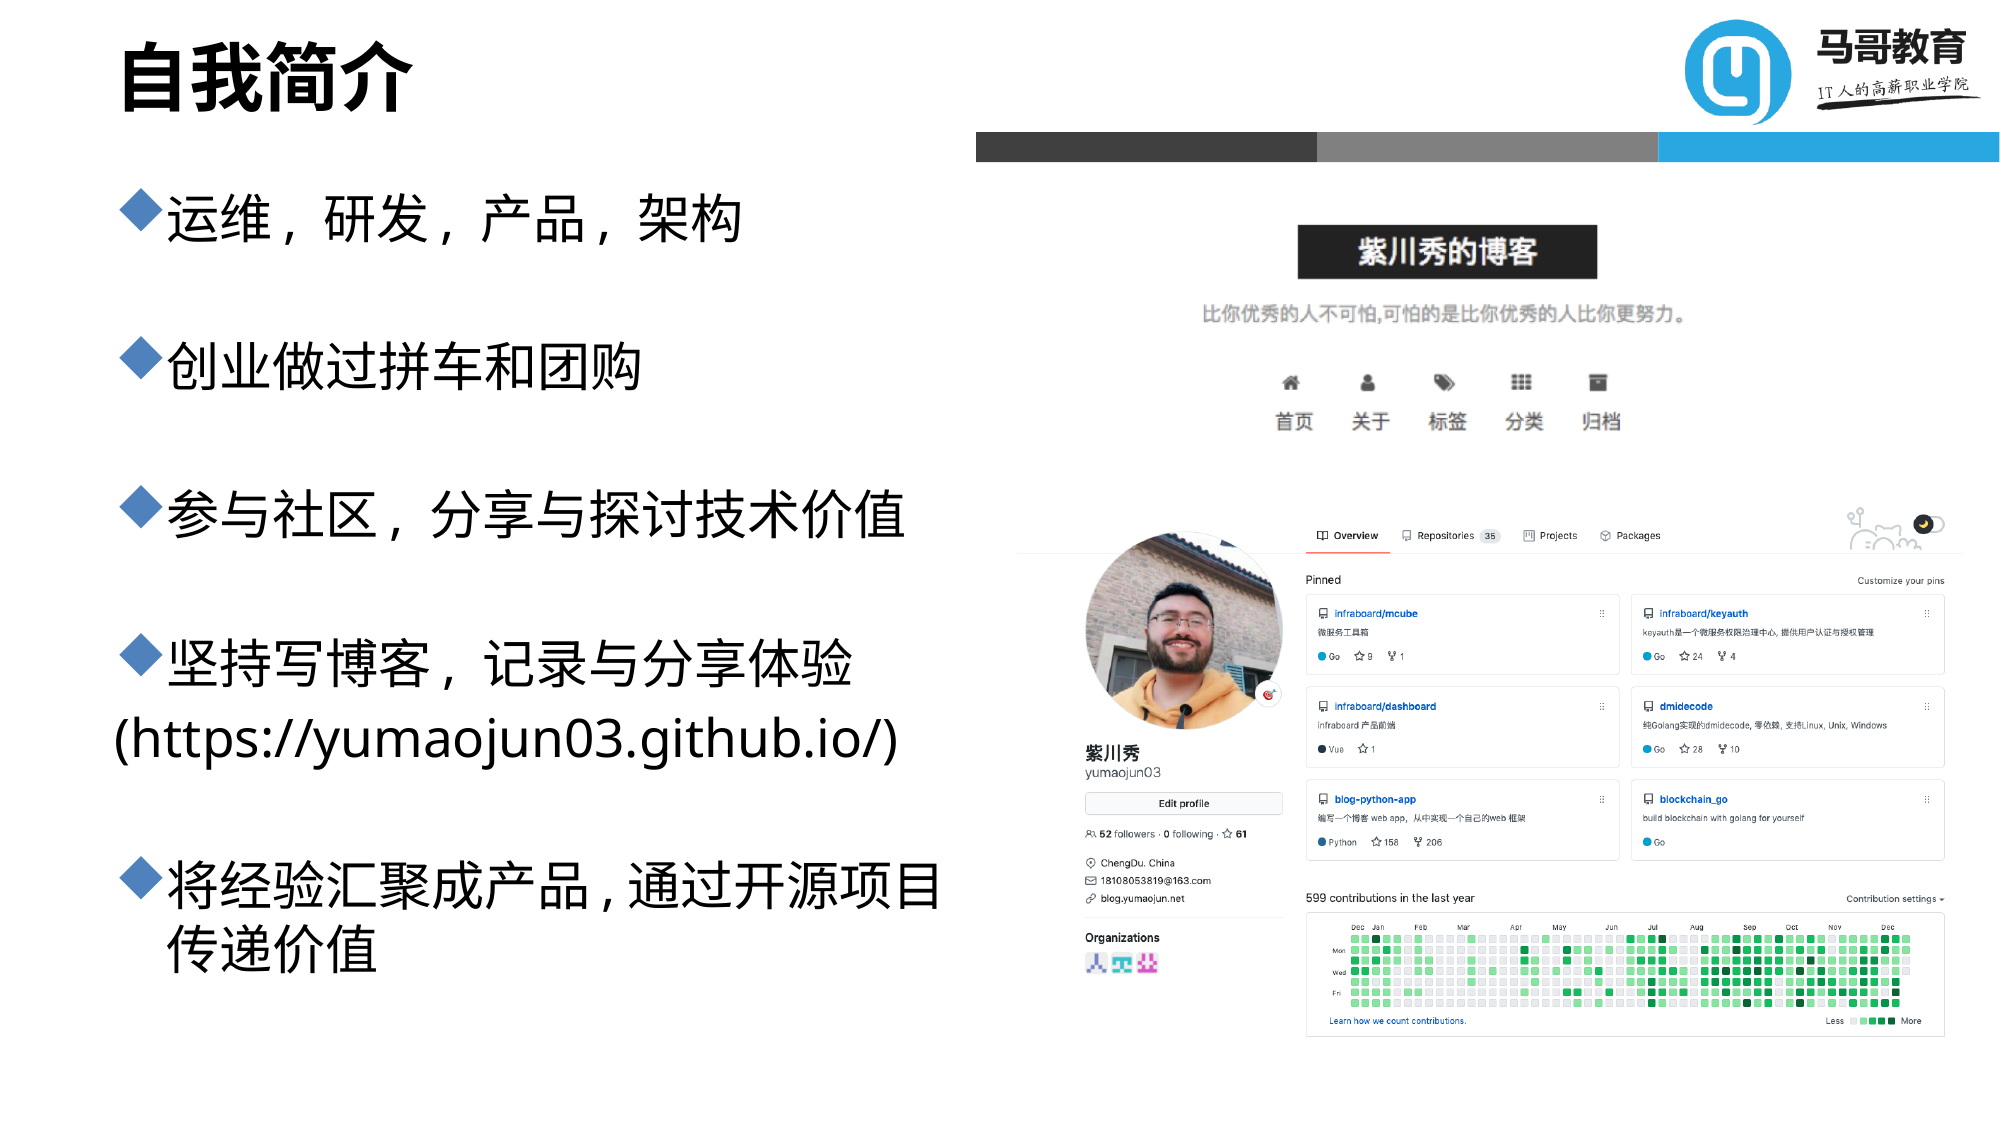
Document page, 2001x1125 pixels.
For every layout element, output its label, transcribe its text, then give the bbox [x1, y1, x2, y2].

picture [1017, 0, 2001, 1042]
title 自我简介 [99, 27, 1274, 124]
text_box 运维, 研发, 产品, 架构 创业做过拼车和团购 参与社区, 分享与探讨技术价值 坚持写博客, 记录与分享体验 (https://yumaojun03.github.io/) 将经验汇聚成产品,通过开源项目传递价值 [99, 177, 988, 1003]
